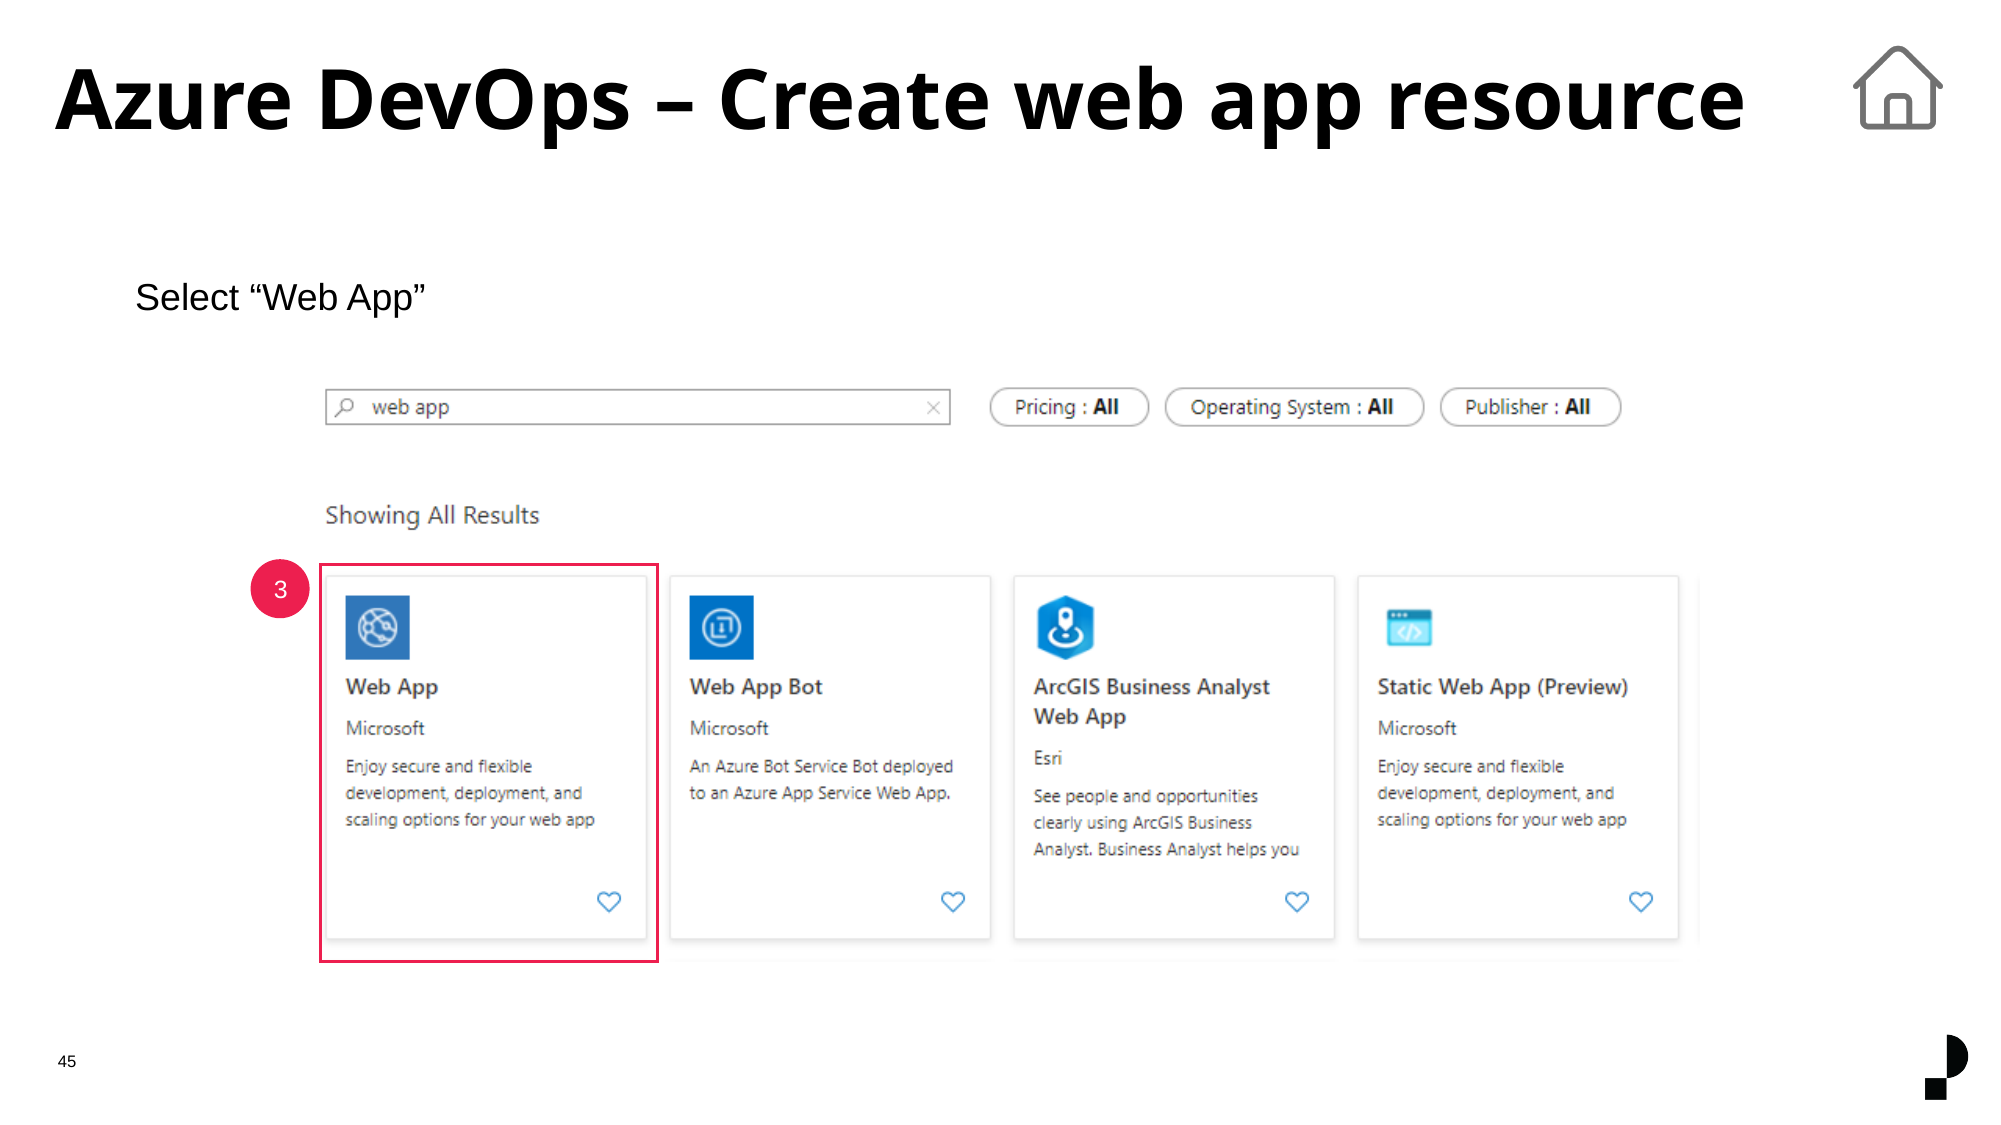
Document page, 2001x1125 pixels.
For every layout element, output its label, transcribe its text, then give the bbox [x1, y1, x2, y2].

list Azure DevOps – Create web app resource [55, 57, 1943, 149]
picture [1853, 43, 1943, 132]
slide_number 45 [56, 1050, 77, 1071]
picture [299, 358, 1700, 962]
text_box Select “Web App” [135, 272, 905, 318]
picture [1920, 1028, 1972, 1106]
text_box 3 [249, 558, 299, 620]
